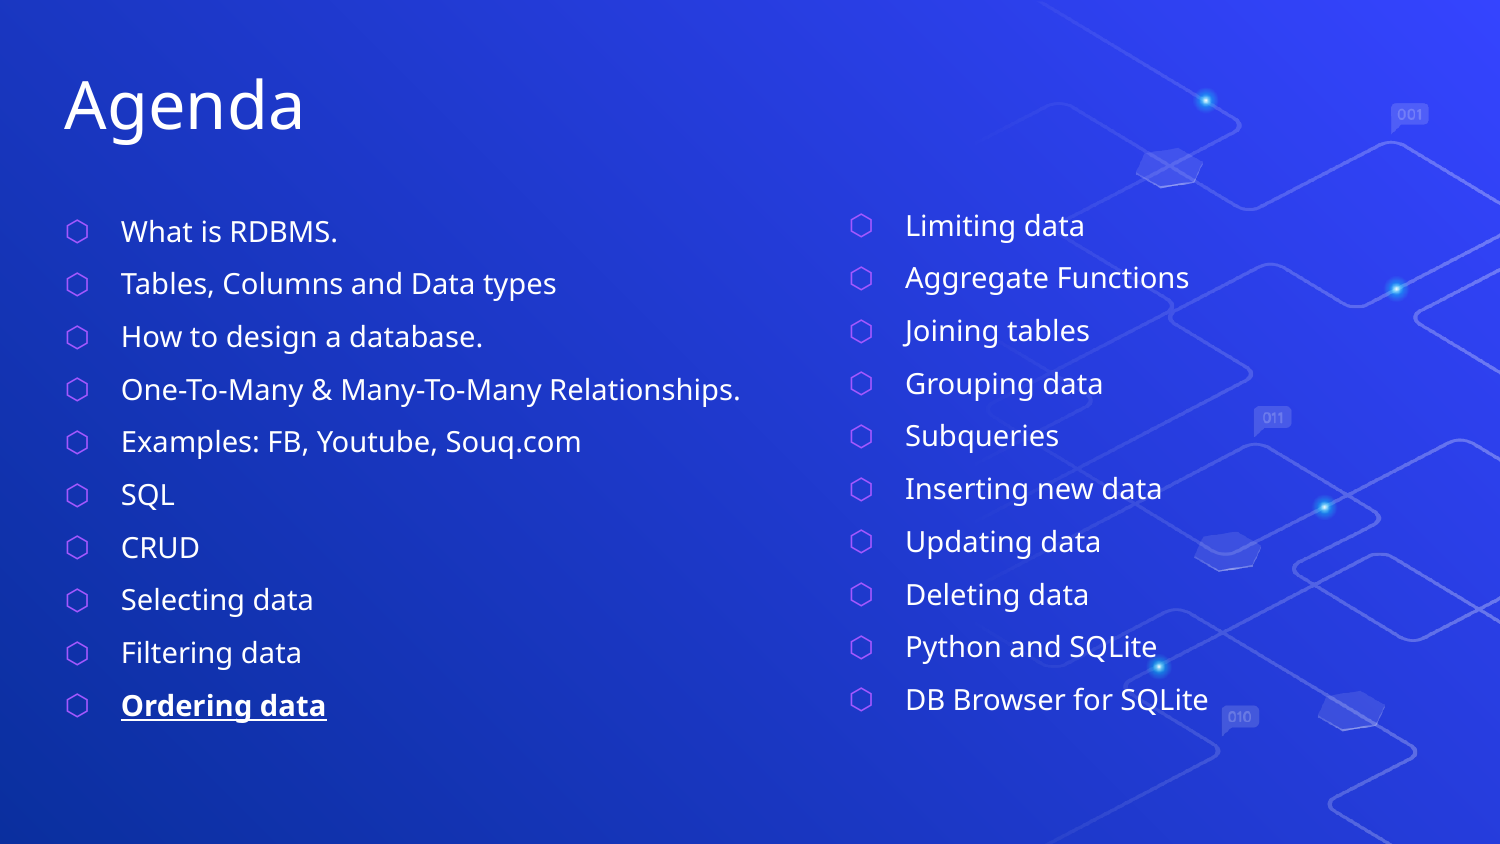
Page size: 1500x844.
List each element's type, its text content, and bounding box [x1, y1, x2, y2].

text_box Limiting data Aggregate Functions Joining tables Grouping data Subqueries Inserting new data Updating data Deleting data Python and SQLite DB Browser for SQLite [848, 101, 1420, 455]
picture [0, 0, 1500, 844]
list Agenda What is RDBMS. Tables, Columns and Data types How to design a database. One-To-Many & Many-To-Many Relationships. Examples: FB, Youtube, Souq.com SQL CRUD Selecting data Filtering data Ordering data [64, 50, 1420, 404]
